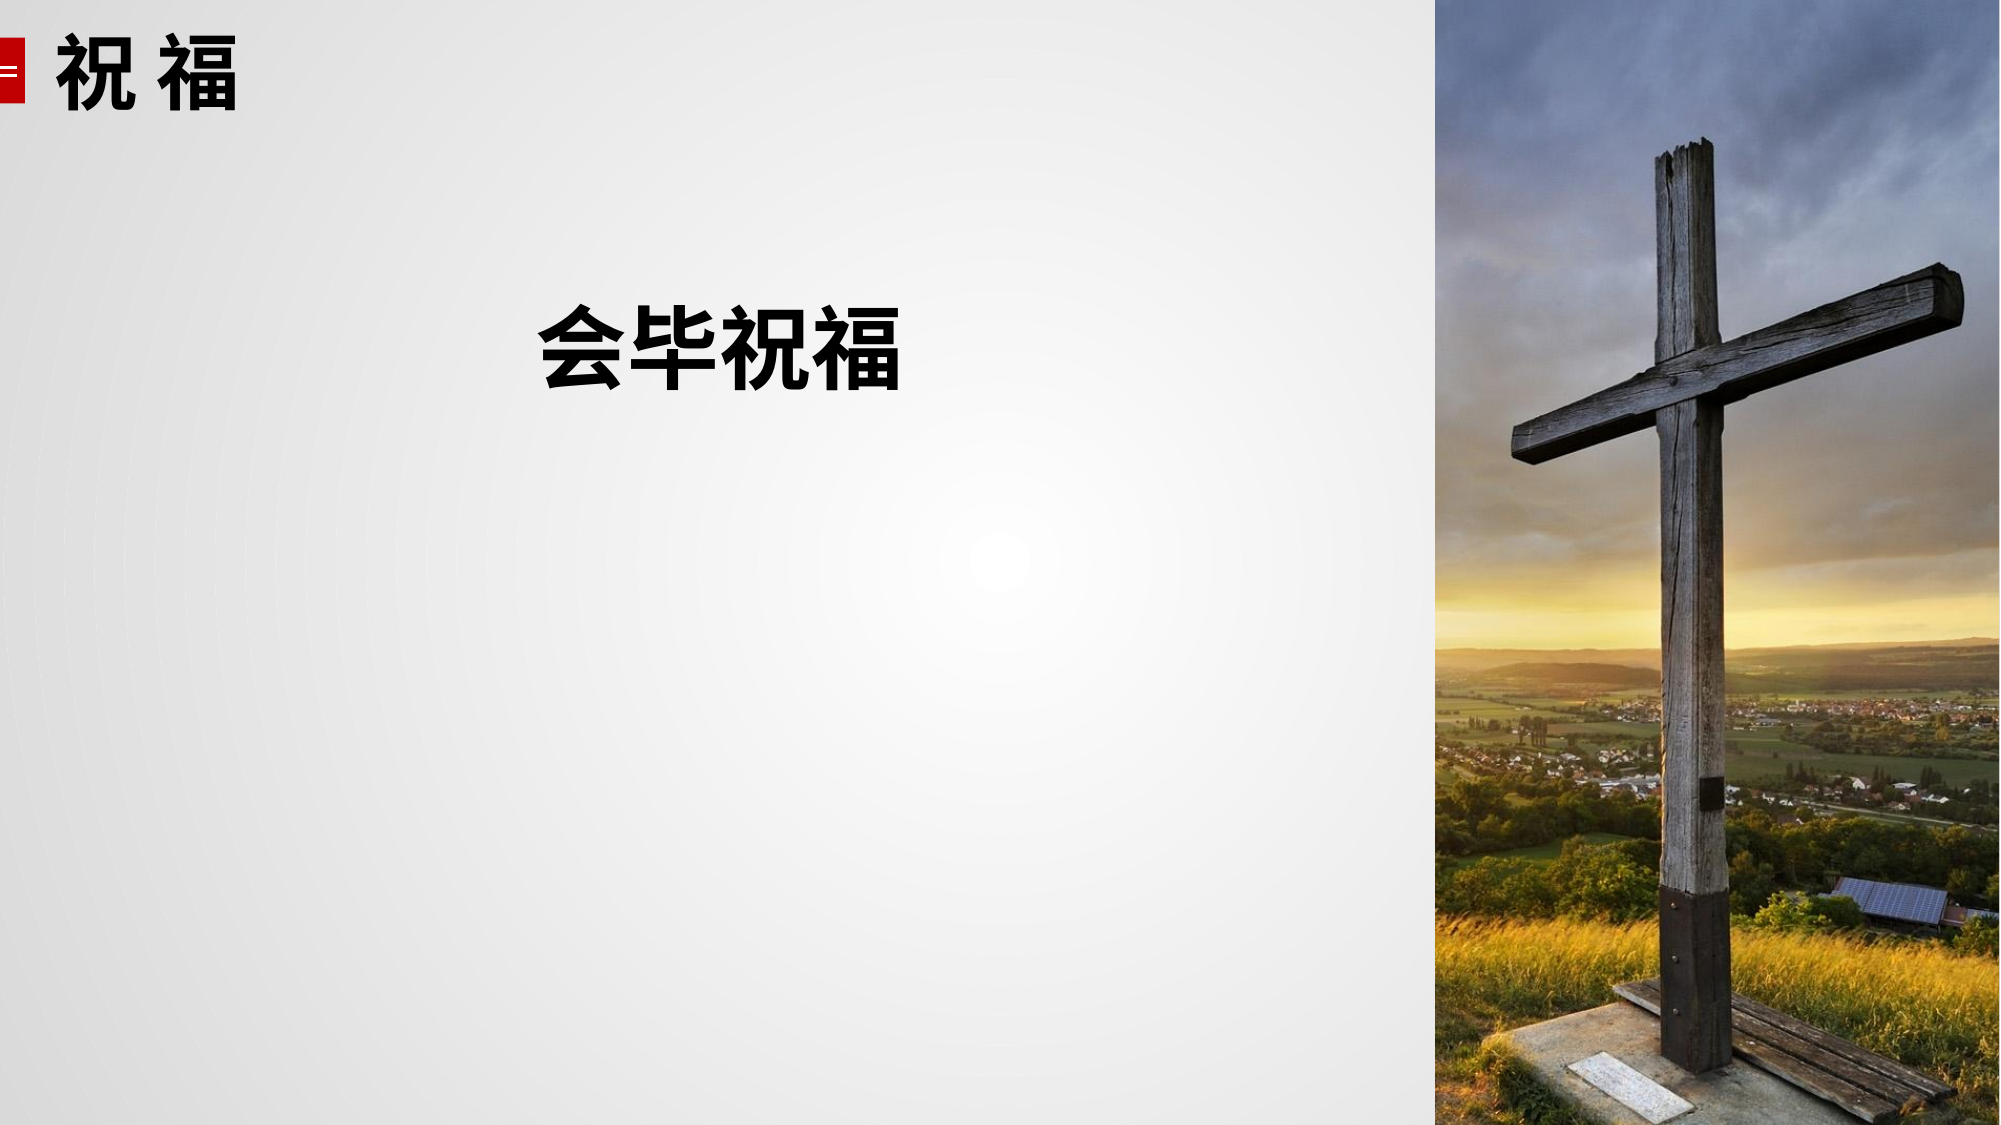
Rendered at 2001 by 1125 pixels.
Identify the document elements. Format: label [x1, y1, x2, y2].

picture [1435, 0, 2000, 1125]
